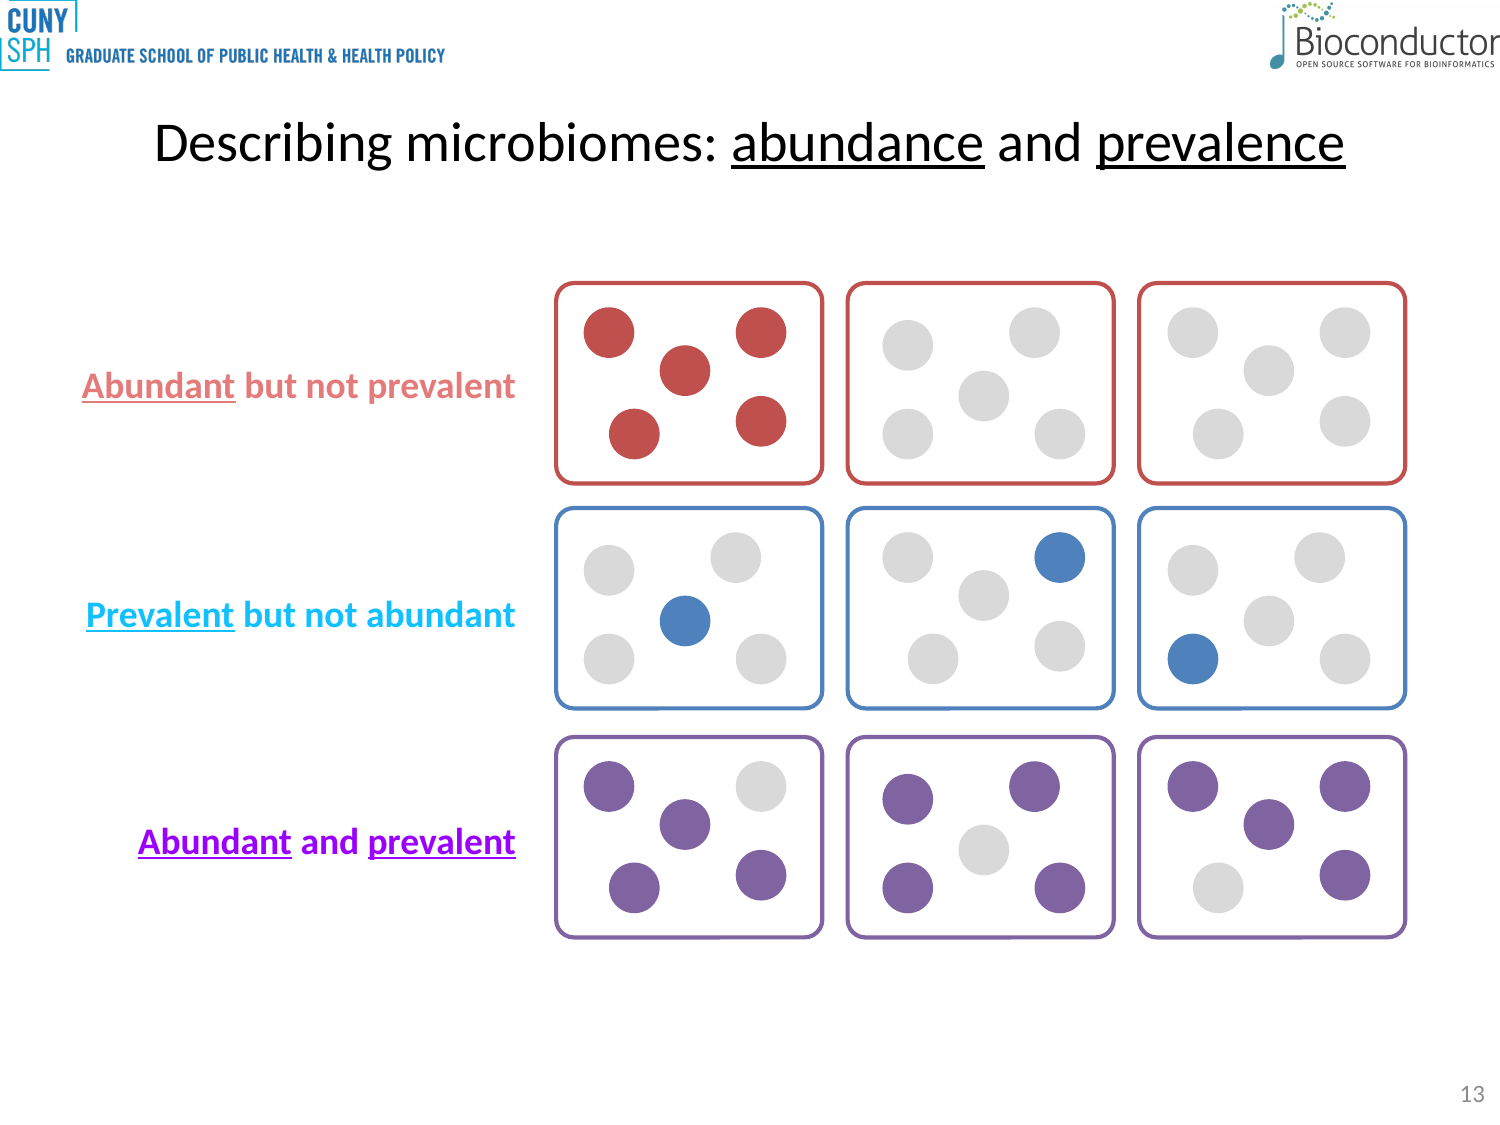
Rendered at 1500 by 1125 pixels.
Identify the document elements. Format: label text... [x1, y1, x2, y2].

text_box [1167, 760, 1371, 914]
picture [0, 0, 445, 71]
slide_number 13 [1149, 1062, 1500, 1123]
text_box [556, 283, 823, 484]
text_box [583, 307, 787, 460]
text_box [882, 307, 1086, 460]
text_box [1167, 307, 1371, 460]
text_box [882, 760, 1086, 914]
text_box [847, 507, 1114, 709]
title Describing microbiomes: abundance and prevalence [75, 45, 1425, 233]
text_box [1139, 507, 1406, 709]
picture [1270, 2, 1500, 69]
text_box [847, 737, 1114, 938]
text_box Prevalent but not abundant [61, 582, 531, 643]
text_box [882, 531, 1086, 685]
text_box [583, 760, 787, 914]
text_box [556, 507, 823, 709]
text_box [847, 283, 1114, 484]
text_box [556, 737, 823, 938]
text_box Abundant and prevalent [61, 809, 531, 870]
text_box [1139, 283, 1406, 484]
text_box [1139, 737, 1406, 938]
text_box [1167, 531, 1371, 685]
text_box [583, 531, 787, 685]
text_box Abundant but not prevalent [61, 353, 531, 413]
